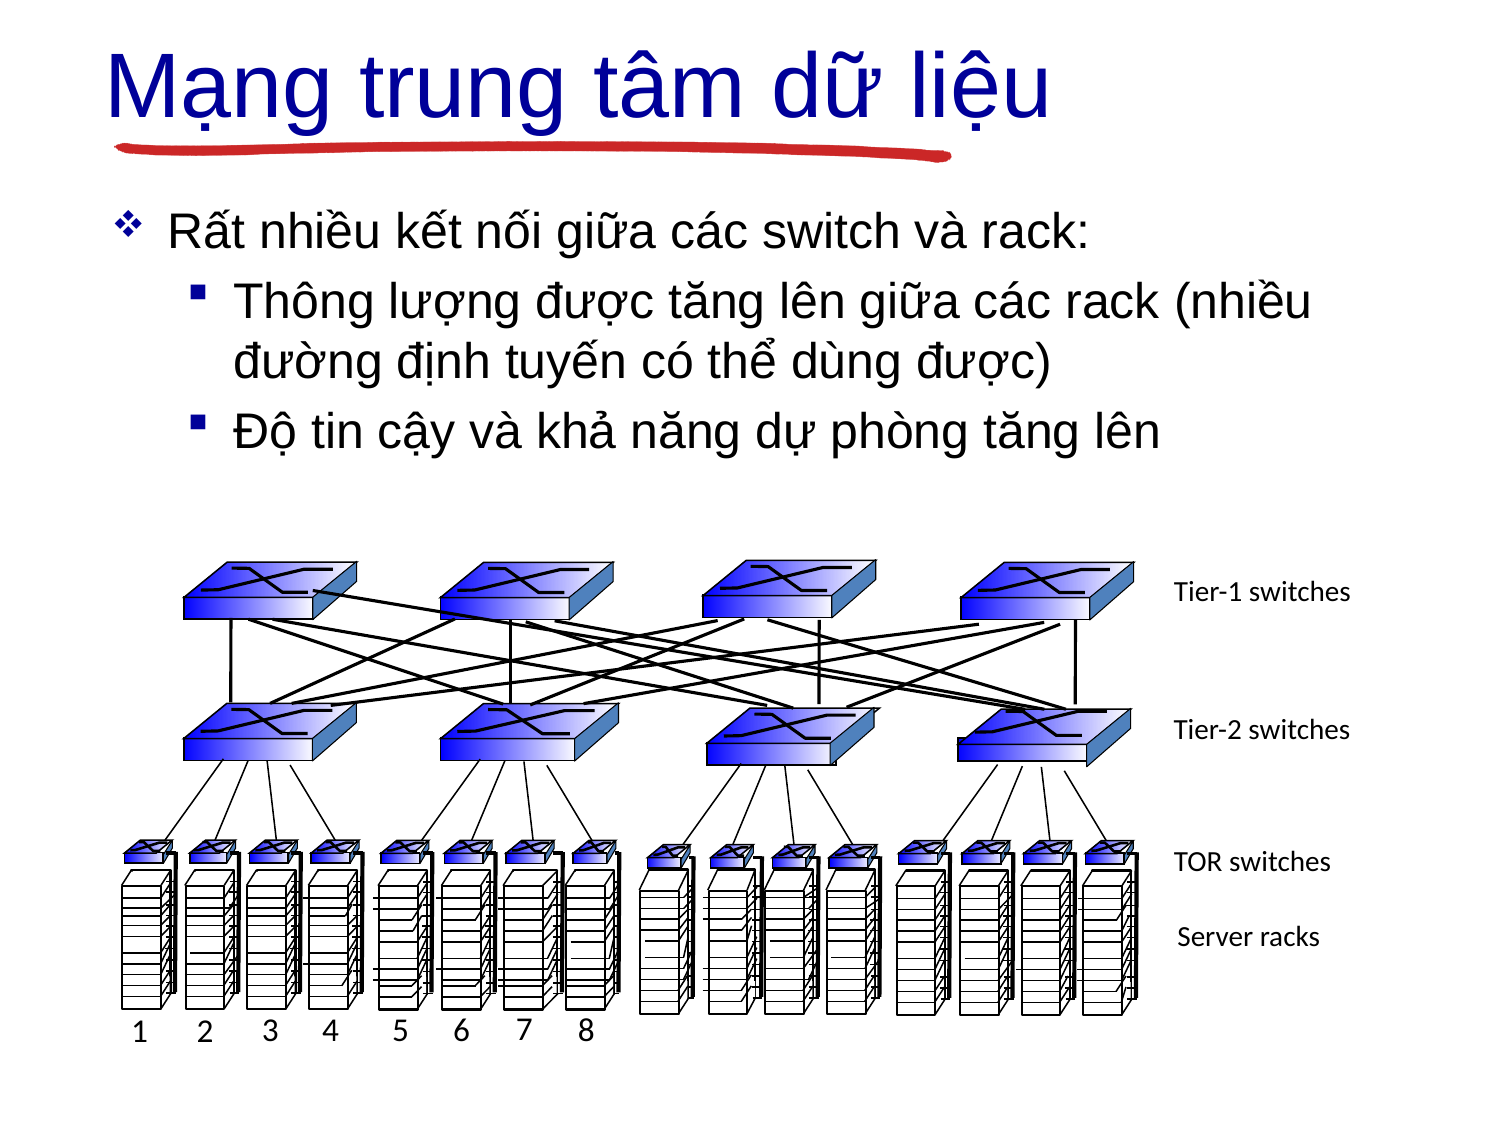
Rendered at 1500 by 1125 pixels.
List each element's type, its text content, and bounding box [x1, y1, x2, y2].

picture [111, 134, 963, 169]
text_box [115, 559, 1421, 1058]
text_box Mạng trung tâm dữ liệu [89, 18, 1365, 173]
text_box Rất nhiều kết nối giữa các switch và rack: Thông lượng được tăng lên giữa các rack (nhiều đường định tuyến có thể dùng được) Độ tin cậy và khả năng dự phòng tăng lên [96, 191, 1455, 329]
